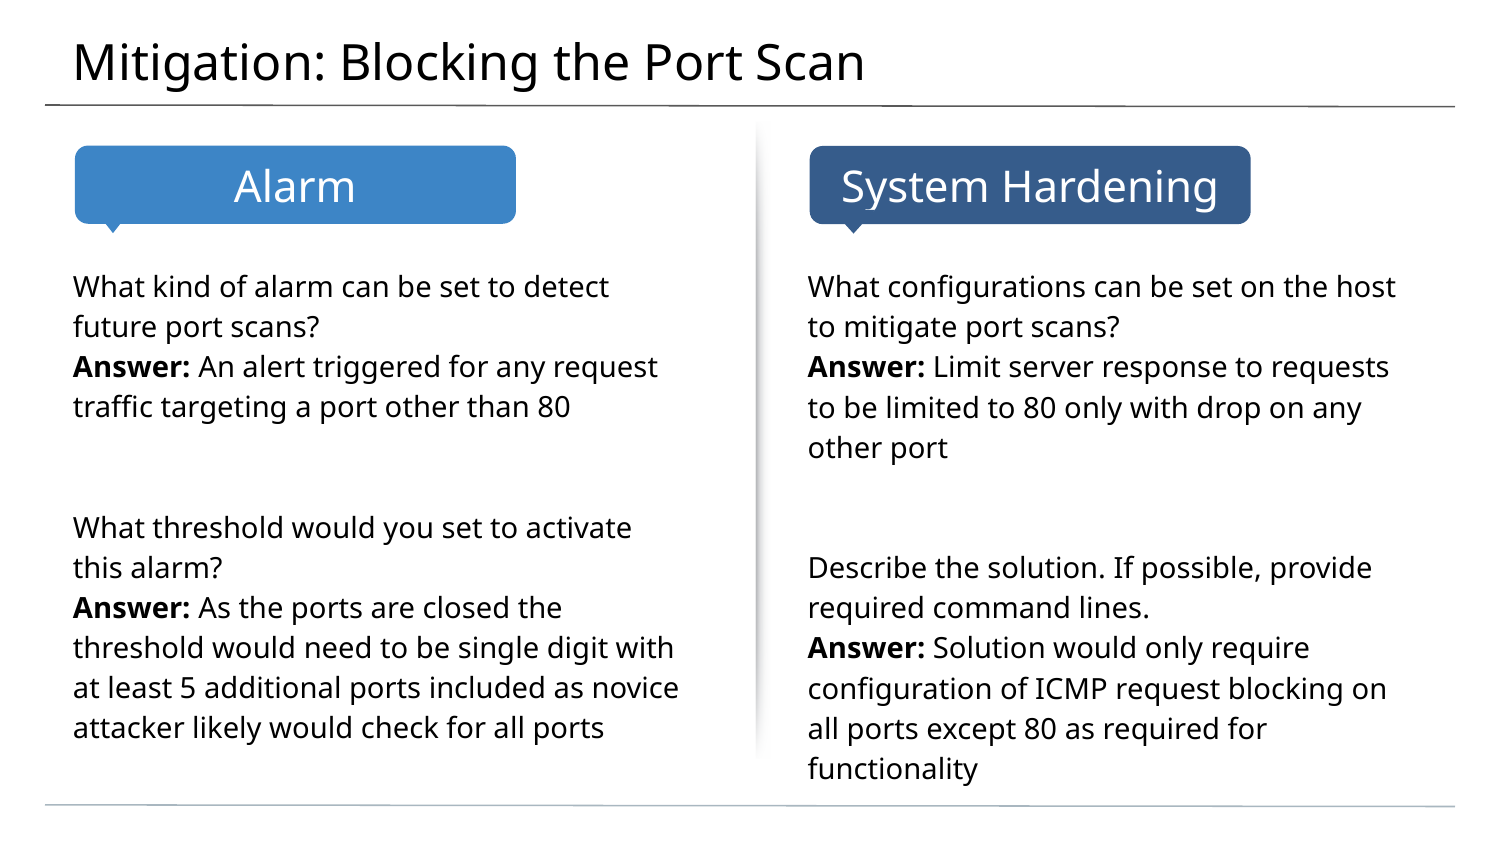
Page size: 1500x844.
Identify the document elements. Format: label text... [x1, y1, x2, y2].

subtitle What kind of alarm can be set to detect future port scans? Answer: An alert triggered for any request traffic targeting a port other than 80 What threshold would you set to activate this alarm? Answer: As the ports are closed the threshold would need to be single digit with at least 5 additional ports included as novice attacker likely would check for all ports [0, 262, 756, 805]
picture [703, 107, 839, 263]
title Mitigation: Blocking the Port Scan [0, 0, 1500, 88]
subtitle What configurations can be set on the host to mitigate port scans? Answer: Limit server response to requests to be limited to 80 only with drop on any other port Describe the solution. If possible, provide required command lines. Answer: Solution would only require configuration of ICMP request blocking on all ports except 80 as required for functionality [732, 263, 1482, 805]
